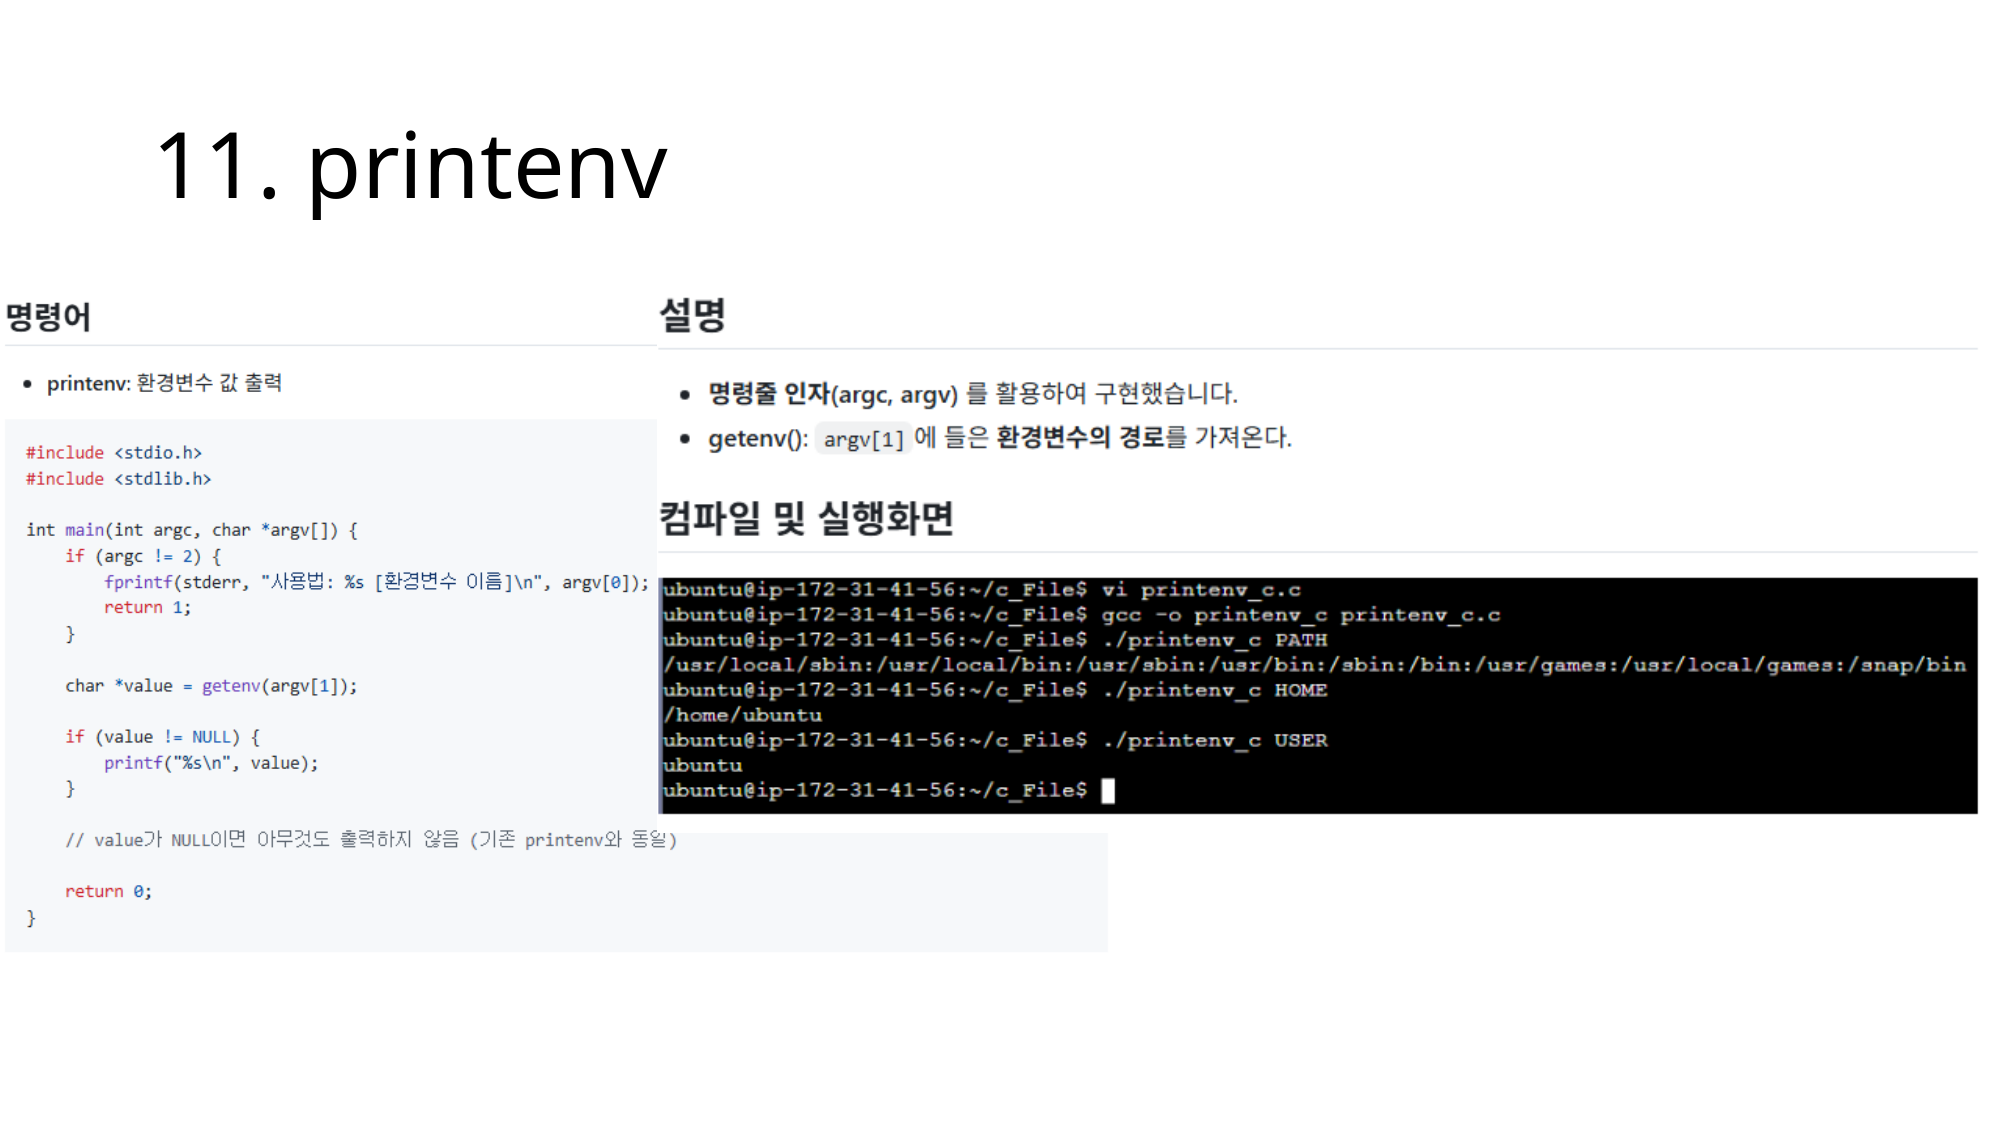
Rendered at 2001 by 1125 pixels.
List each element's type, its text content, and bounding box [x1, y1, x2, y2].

title 11. printenv [137, 59, 1863, 278]
picture [0, 292, 2000, 964]
